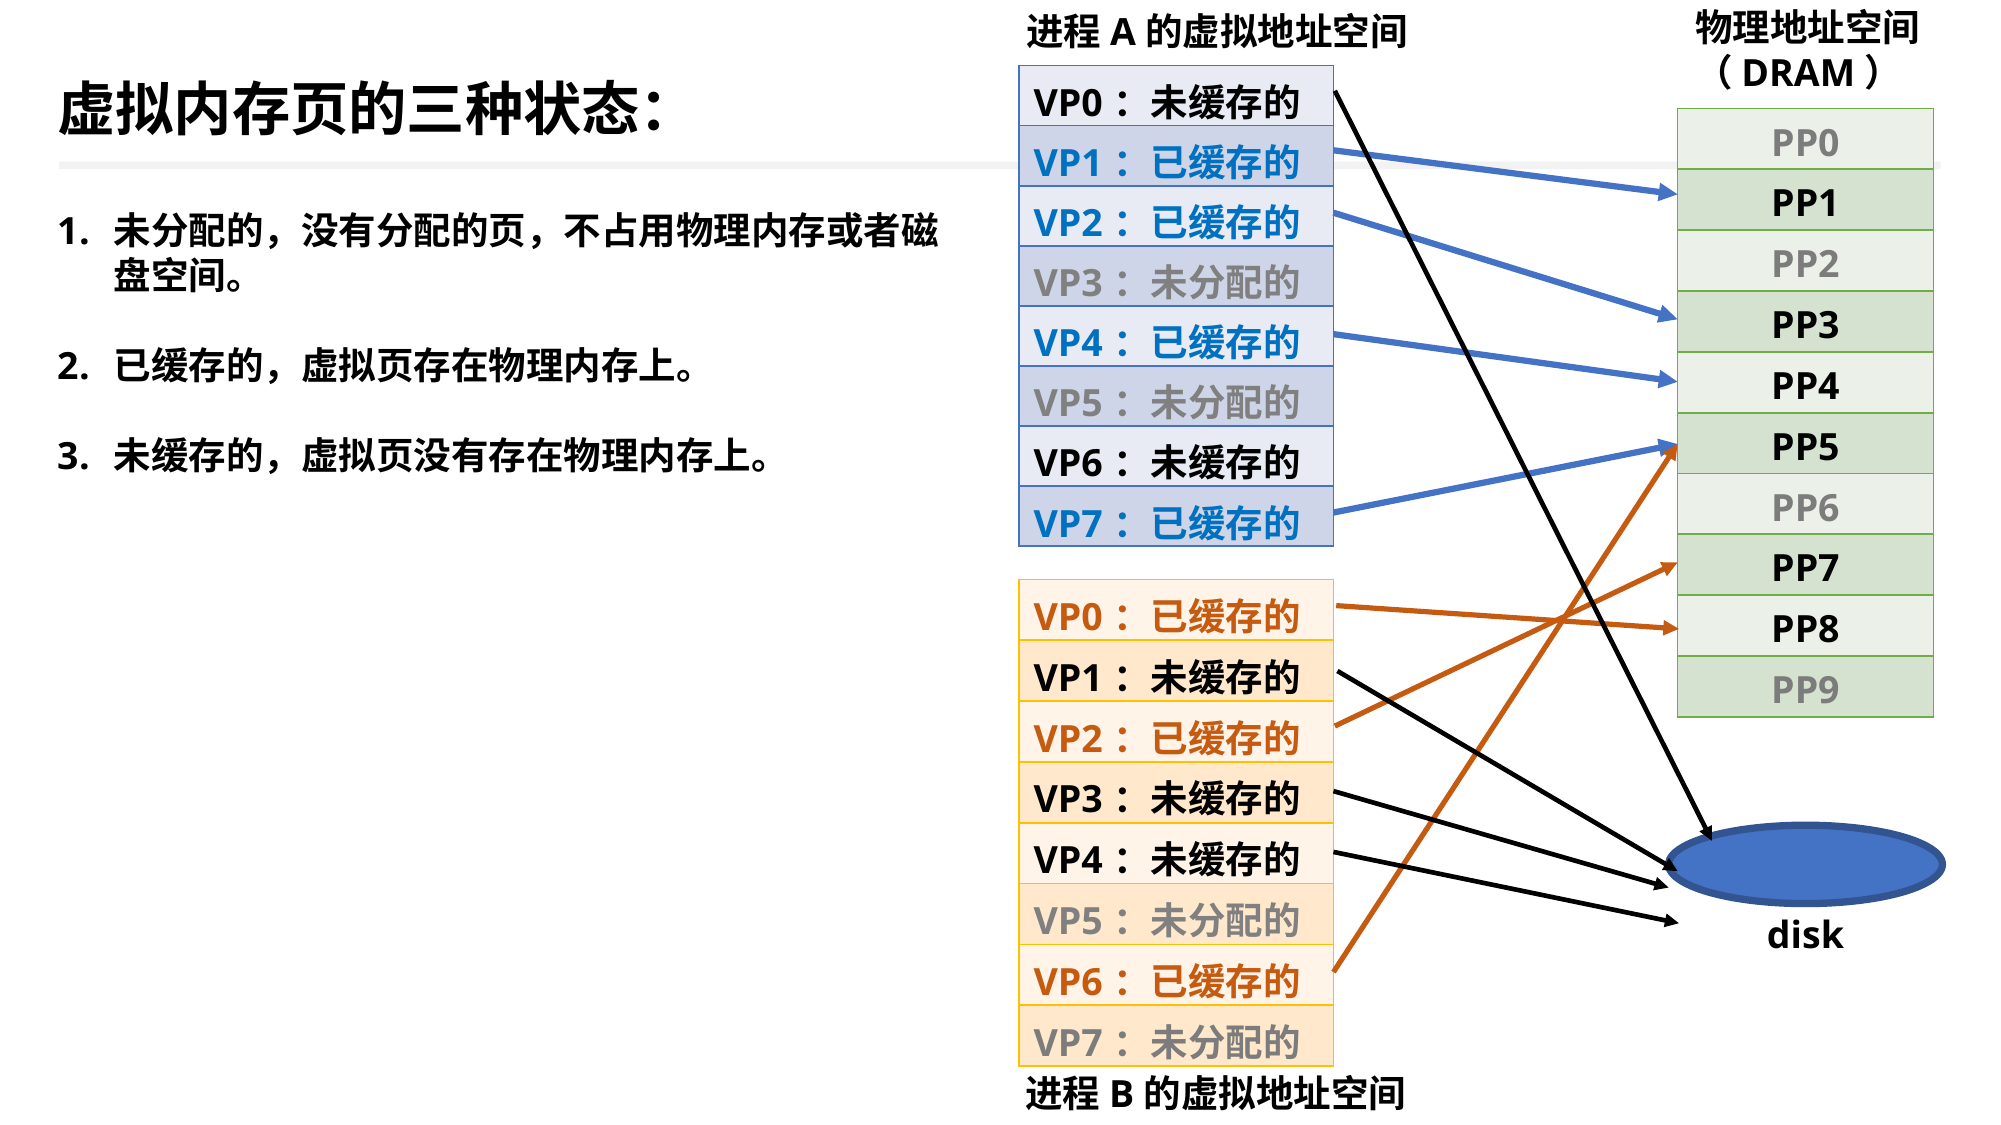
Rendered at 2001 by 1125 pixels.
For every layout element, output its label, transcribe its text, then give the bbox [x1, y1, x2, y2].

text_box [1678, 824, 1944, 903]
table_cell PP9 [1712, 657, 1933, 716]
table_cell PP1 [1712, 170, 1933, 229]
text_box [1333, 924, 1678, 973]
table_cell VP5：未分配的 [1020, 884, 1333, 944]
table_cell VP7：已缓存的 [1020, 487, 1333, 545]
table_cell PP3 [1712, 292, 1933, 351]
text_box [1333, 791, 1669, 851]
table_cell VP3：未缓存的 [1020, 763, 1333, 822]
text_box 物理地址空间 （DRAM） [1680, 0, 1935, 102]
text_box 虚拟内存页的三种状态： [42, 64, 812, 150]
table_header VP0：已缓存的 [1020, 580, 1333, 639]
table_cell PP6 [1712, 474, 1933, 533]
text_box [1337, 670, 1678, 851]
table_cell VP2：已缓存的 [1020, 702, 1333, 761]
table_cell VP6：已缓存的 [1020, 945, 1333, 1004]
table_cell VP2：已缓存的 [1020, 187, 1333, 245]
table_cell PP2 [1712, 231, 1933, 290]
table_cell VP7：未分配的 [1020, 1006, 1333, 1062]
table_cell PP4 [1712, 353, 1933, 412]
text_box 未分配的，没有分配的页，不占用物理内存或者磁盘空间。 已缓存的，虚拟页存在物理内存上。 未缓存的，虚拟页没有存在物理内存上。 [42, 199, 966, 485]
text_box 进程A的虚拟地址空间 [1011, 0, 1423, 60]
table_cell PP8 [1712, 596, 1933, 655]
table_cell VP1：未缓存的 [1020, 641, 1333, 700]
table_cell VP4：已缓存的 [1020, 307, 1333, 365]
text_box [1333, 851, 1679, 924]
table_cell VP5：未分配的 [1020, 367, 1333, 425]
table_cell VP6：未缓存的 [1020, 427, 1333, 485]
text_box disk [1752, 903, 1859, 964]
table_cell VP1：已缓存的 [1020, 126, 1333, 185]
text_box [1334, 90, 1712, 841]
table_cell VP3：未分配的 [1020, 247, 1333, 305]
table_cell PP5 [1712, 414, 1933, 473]
table_header PP0 [1712, 109, 1933, 168]
table_cell PP7 [1712, 535, 1933, 594]
table_header VP0：未缓存的 [1020, 66, 1333, 125]
text_box 进程B的虚拟地址空间 [1010, 1062, 1421, 1123]
table_cell VP4：未缓存的 [1020, 824, 1333, 883]
